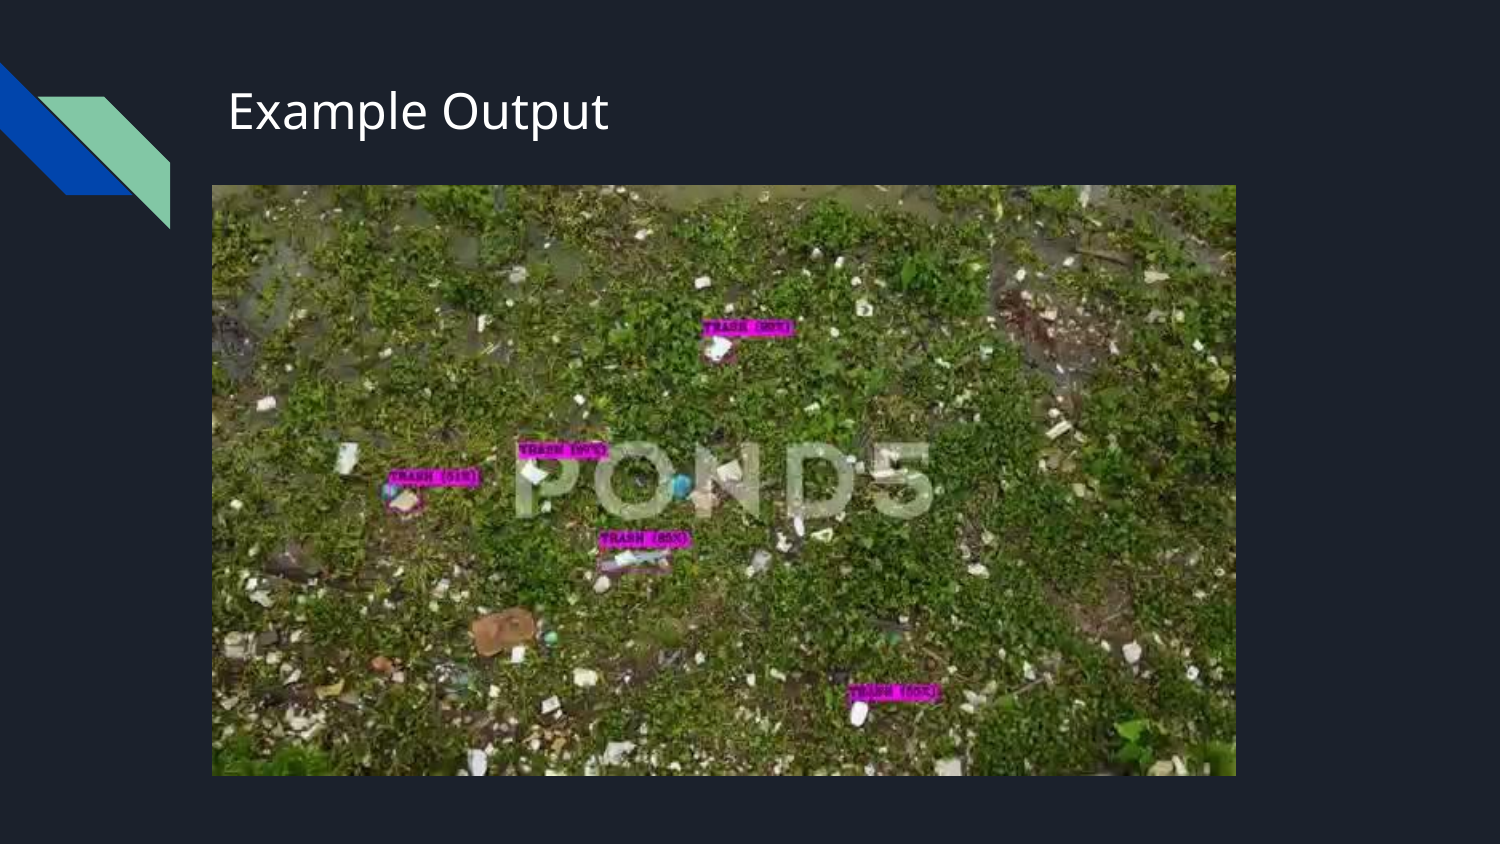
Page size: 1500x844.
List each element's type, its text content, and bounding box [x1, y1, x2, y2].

picture [212, 185, 1236, 776]
title Example Output [212, 64, 1368, 215]
